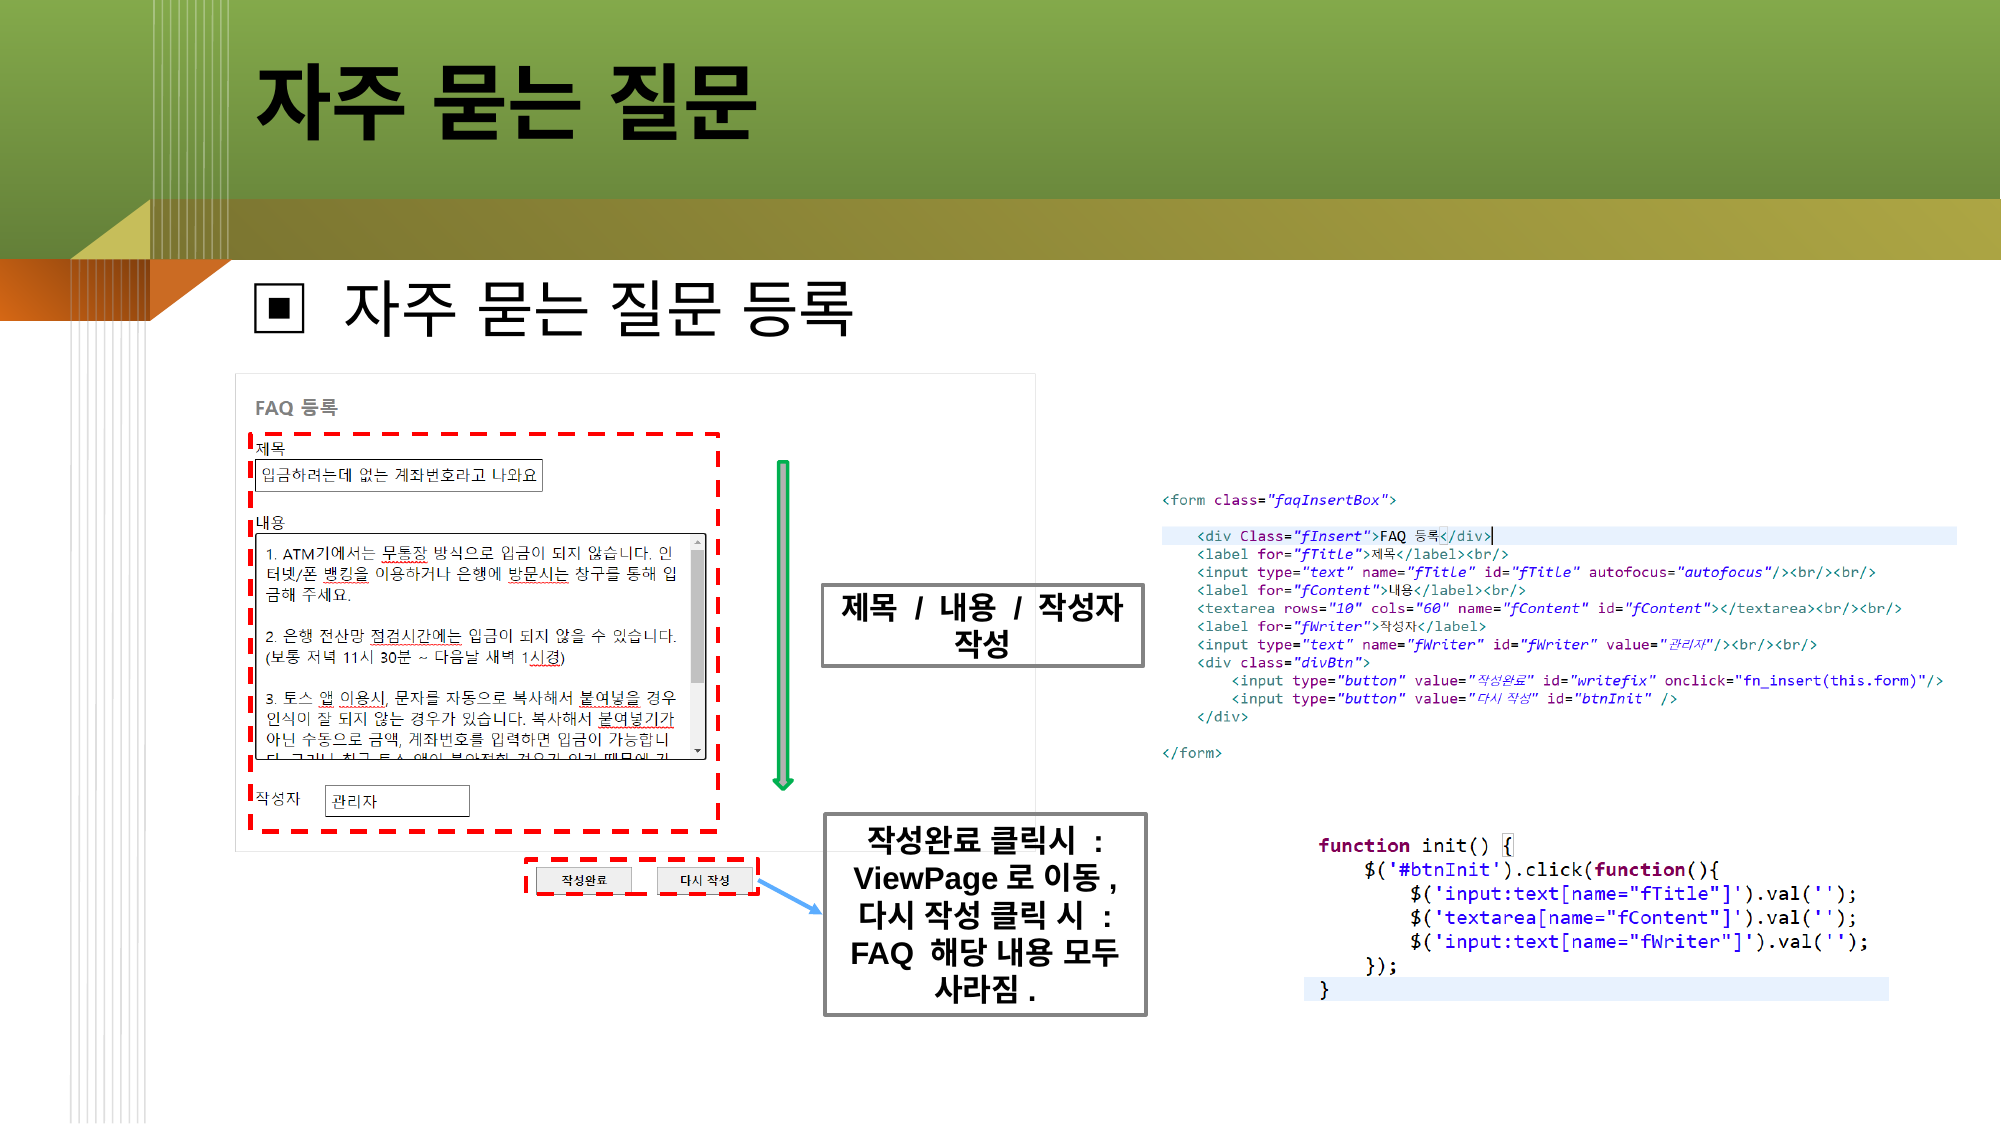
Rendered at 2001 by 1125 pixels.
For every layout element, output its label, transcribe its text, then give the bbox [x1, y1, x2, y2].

picture [233, 369, 1039, 898]
picture [1303, 827, 1889, 1002]
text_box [757, 879, 824, 916]
picture [1162, 489, 1957, 764]
list ▣ 자주 묻는 질문 등록 [233, 262, 1900, 1005]
text_box 제목 / 내용 / 작성자 작성 [1048, 583, 1145, 668]
text_box 작성완료 클릭시 : ViewPage로 이동, 다시 작성 클릭 시 : FAQ 해당 내용 모두 사라짐. [823, 812, 1148, 1017]
title 자주 묻는 질문 [240, 6, 1916, 194]
